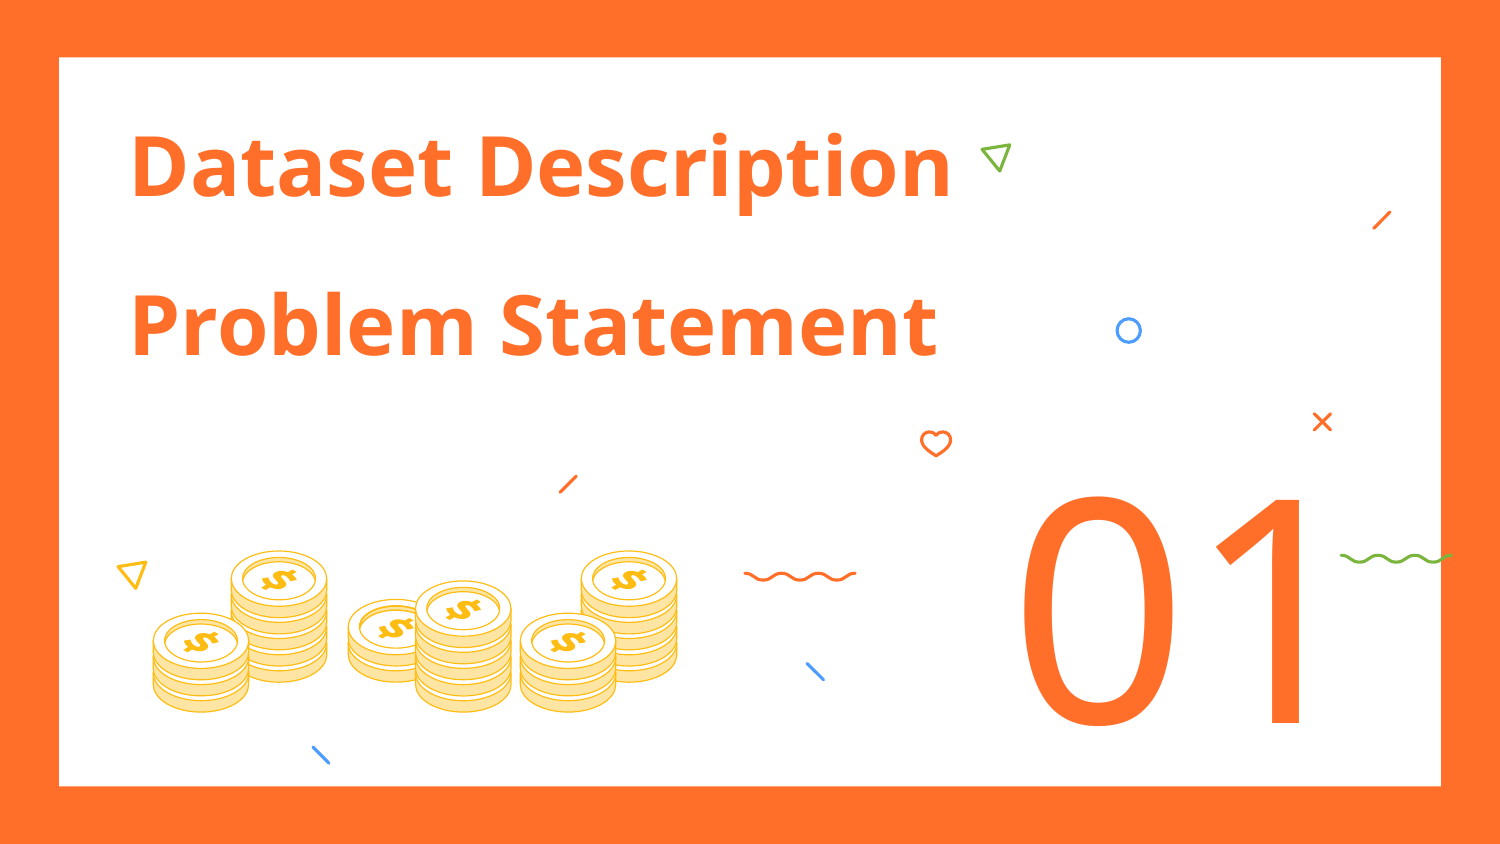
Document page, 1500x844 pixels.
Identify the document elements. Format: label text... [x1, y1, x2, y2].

title Dataset Description Problem Statement [113, 216, 1064, 508]
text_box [148, 550, 682, 713]
title 01 [807, 442, 1382, 756]
